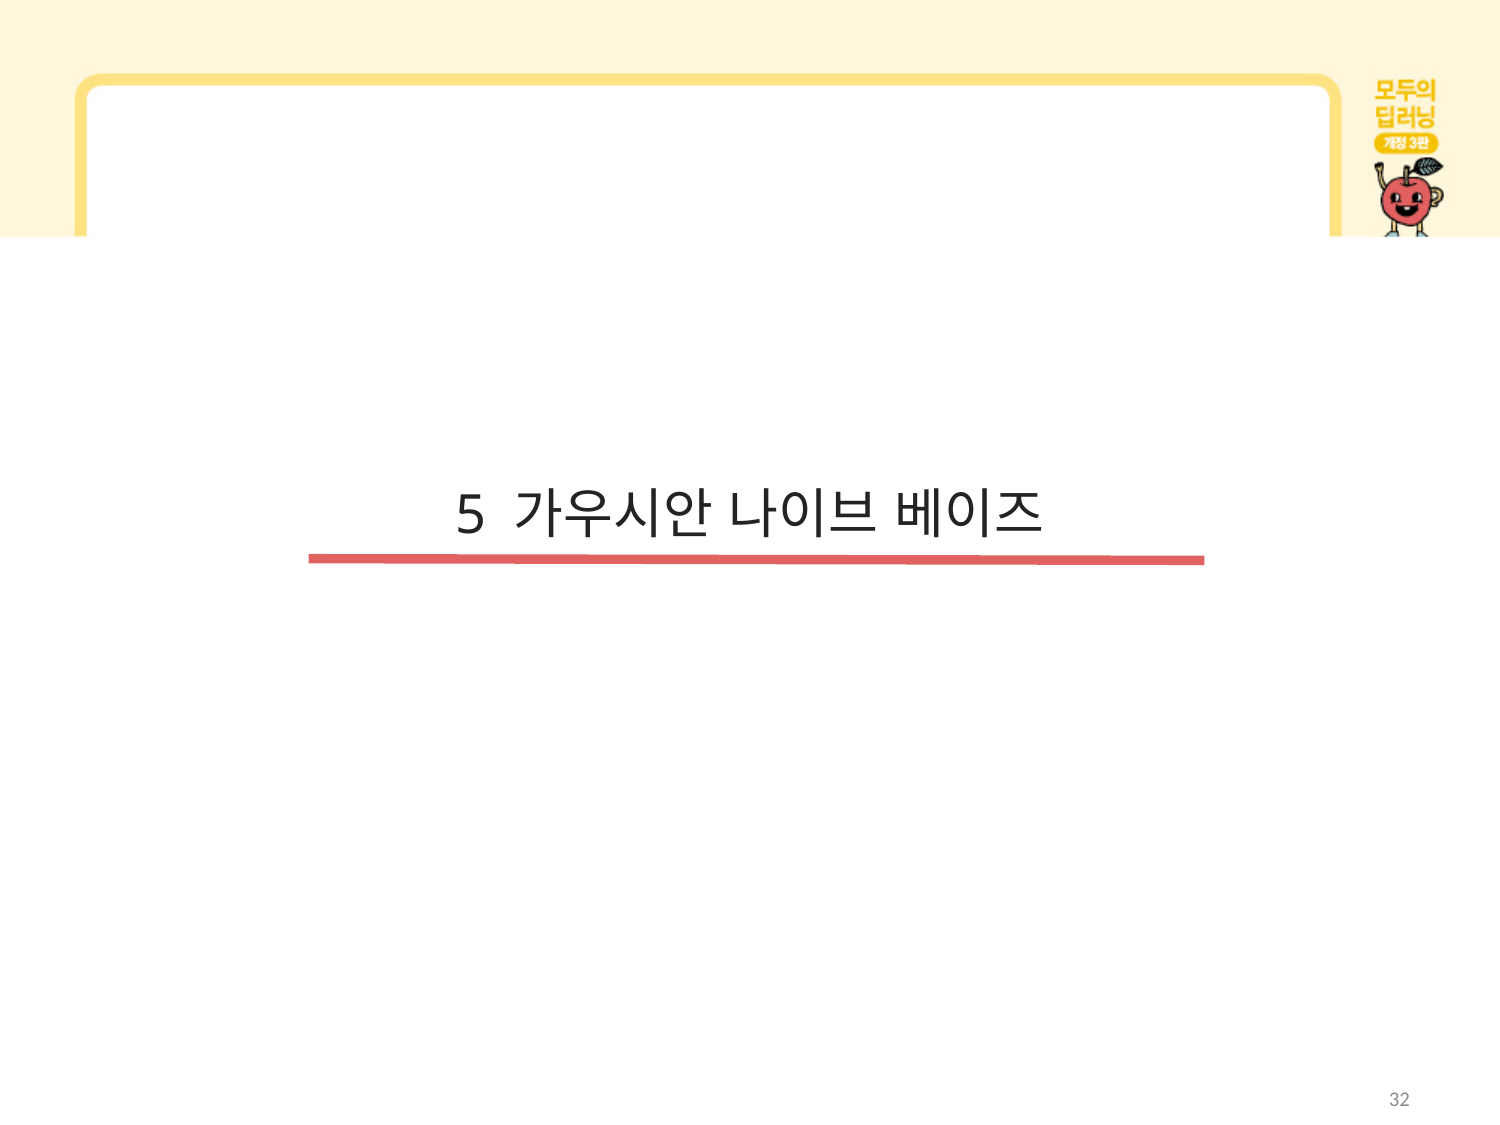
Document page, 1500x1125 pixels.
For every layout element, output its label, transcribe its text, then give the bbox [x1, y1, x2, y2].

text_box 5 가우시안 나이브 베이즈 [87, 420, 1413, 552]
slide_number 32 [1074, 1074, 1425, 1123]
picture [0, 0, 1500, 1125]
